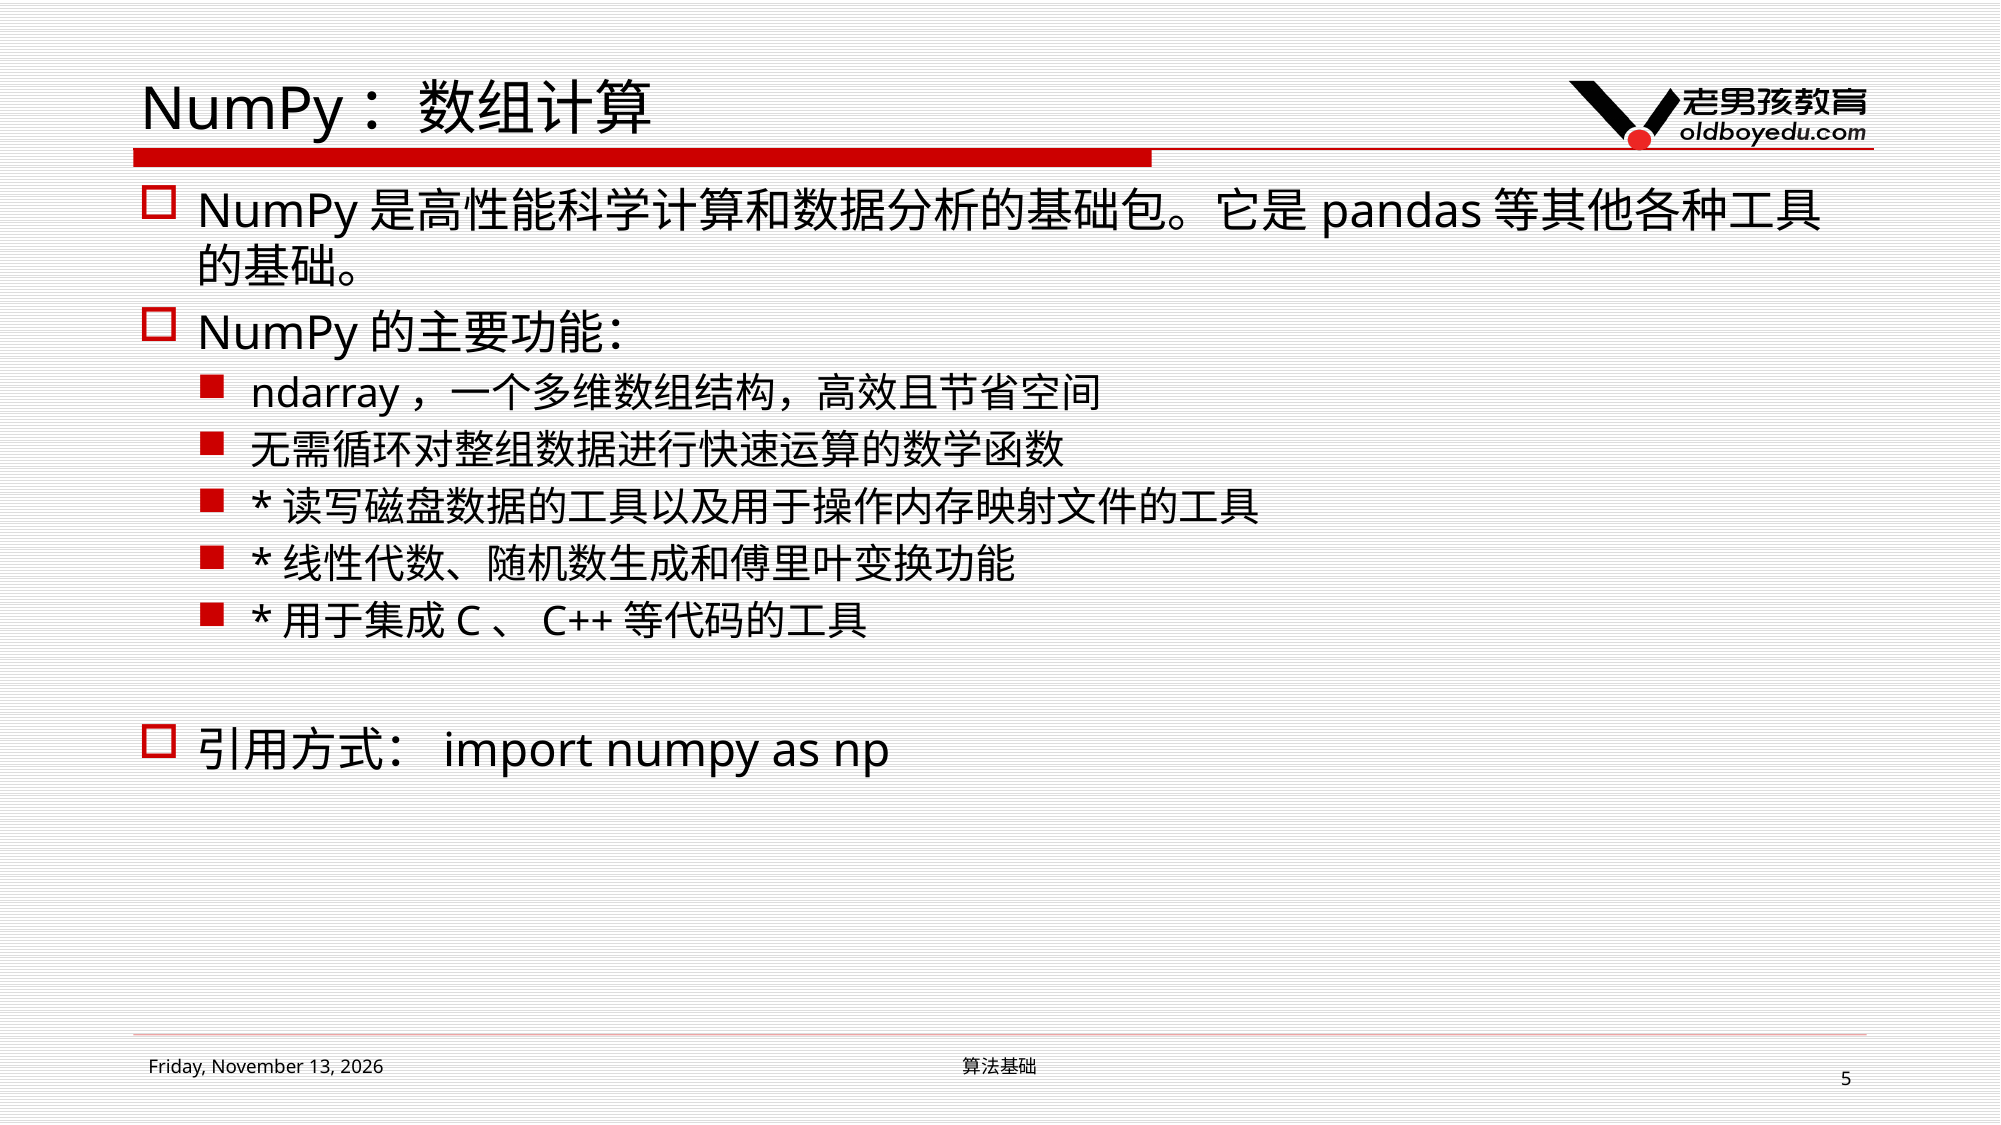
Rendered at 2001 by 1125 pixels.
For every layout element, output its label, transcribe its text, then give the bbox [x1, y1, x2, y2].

title NumPy：数组计算 [125, 50, 1876, 149]
footer 算法基础 [683, 1046, 1317, 1103]
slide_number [133, 1046, 567, 1103]
list NumPy是高性能科学计算和数据分析的基础包。它是pandas等其他各种工具的基础。 NumPy的主要功能： ndarray，一个多维数组结构，高效且节省空间 无需循环对整组数据进行快速运算的数学函数 *读写磁盘数据的工具以及用于操作内存映射文件的工具 *线性代数、随机数生成和傅里叶变换功能 *用于集成C、C++等代码的工具 引用方式：import numpy as np [123, 172, 1874, 988]
slide_number 5 [1433, 1058, 1867, 1103]
